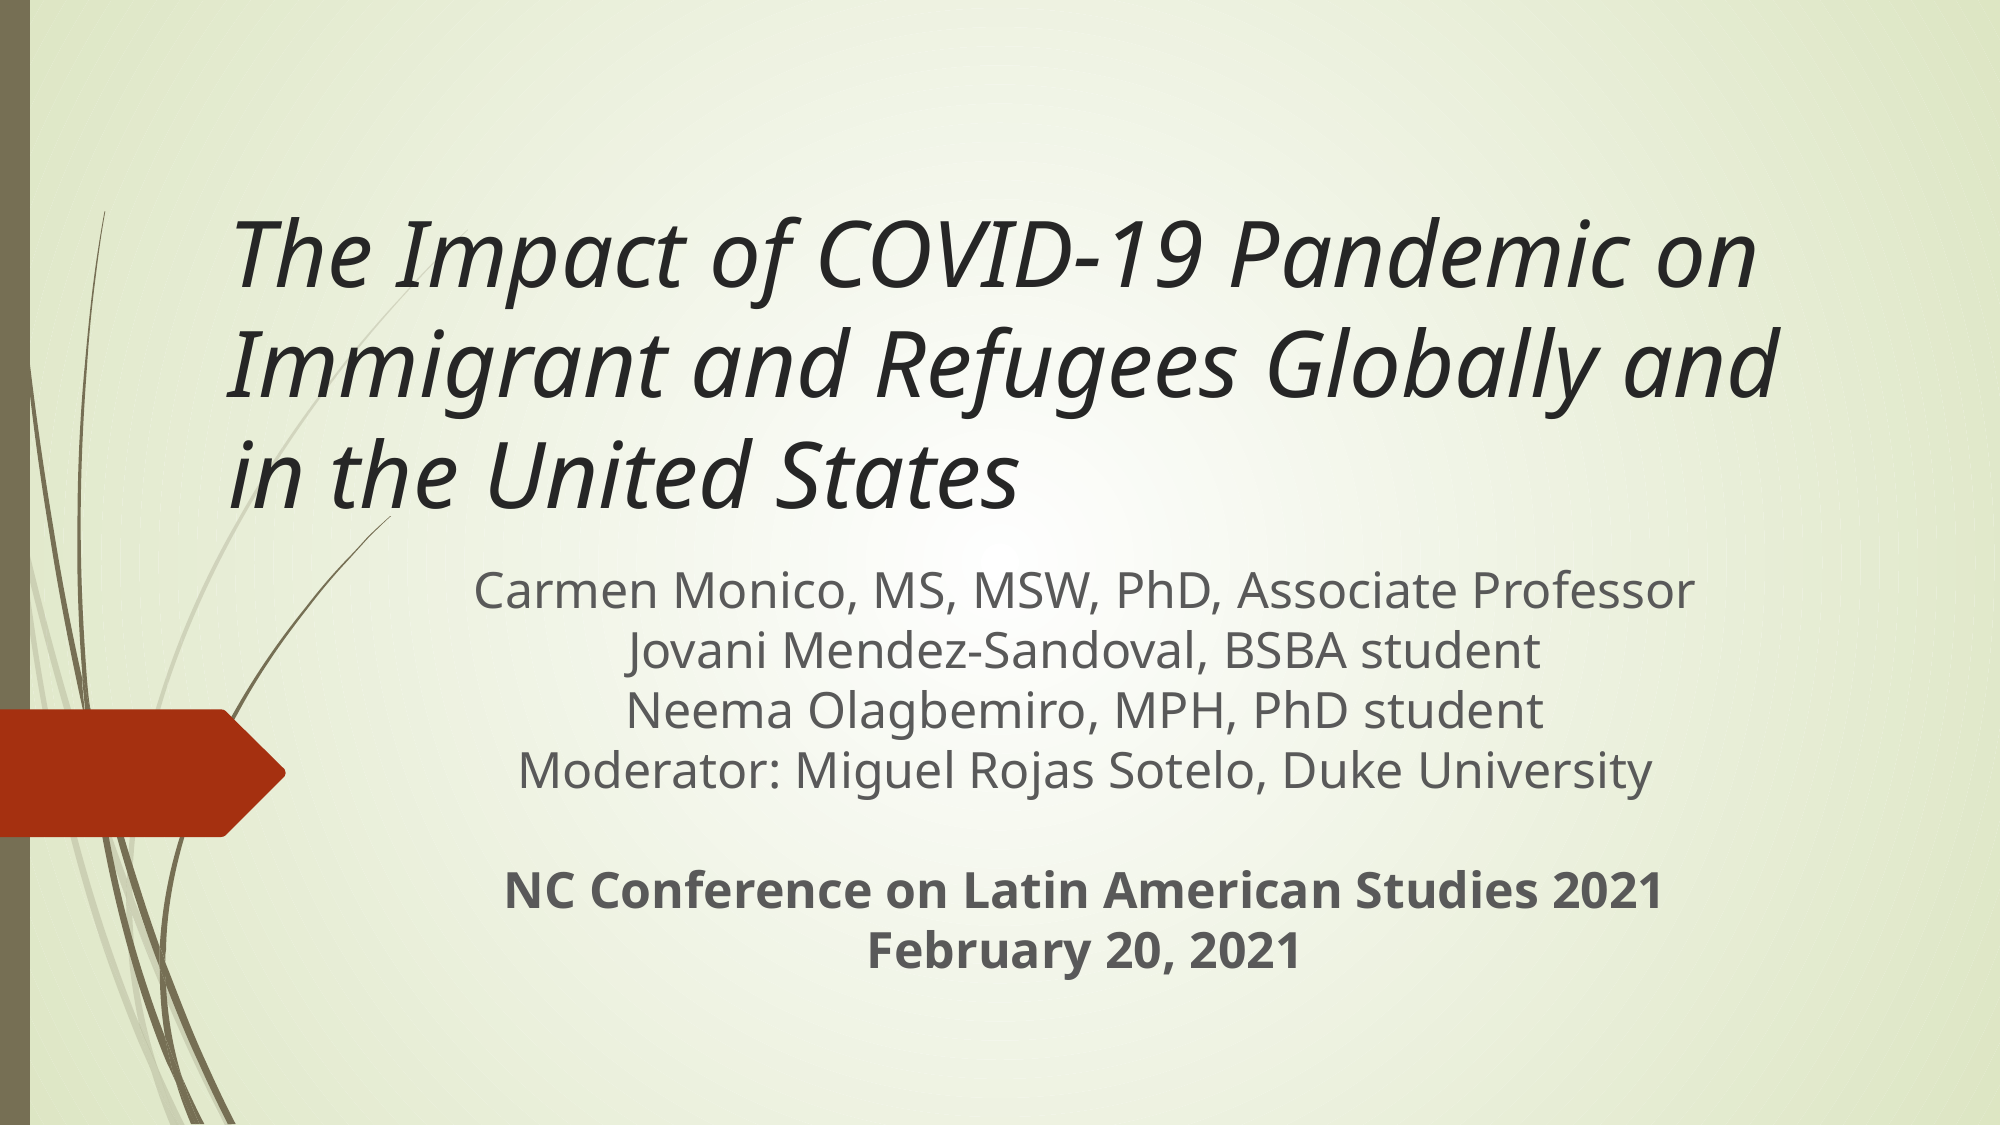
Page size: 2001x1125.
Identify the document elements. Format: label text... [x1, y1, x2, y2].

title The Impact of COVID-19 Pandemic on Immigrant and Refugees Globally and in the United States [220, 142, 1813, 535]
subtitle Carmen Monico, MS, MSW, PhD, Associate Professor Jovani Mendez-Sandoval, BSBA student Neema Olagbemiro, MPH, PhD student Moderator: Miguel Rojas Sotelo, Duke University NC Conference on Latin American Studies 2021 February 20, 2021 [357, 551, 1813, 1043]
